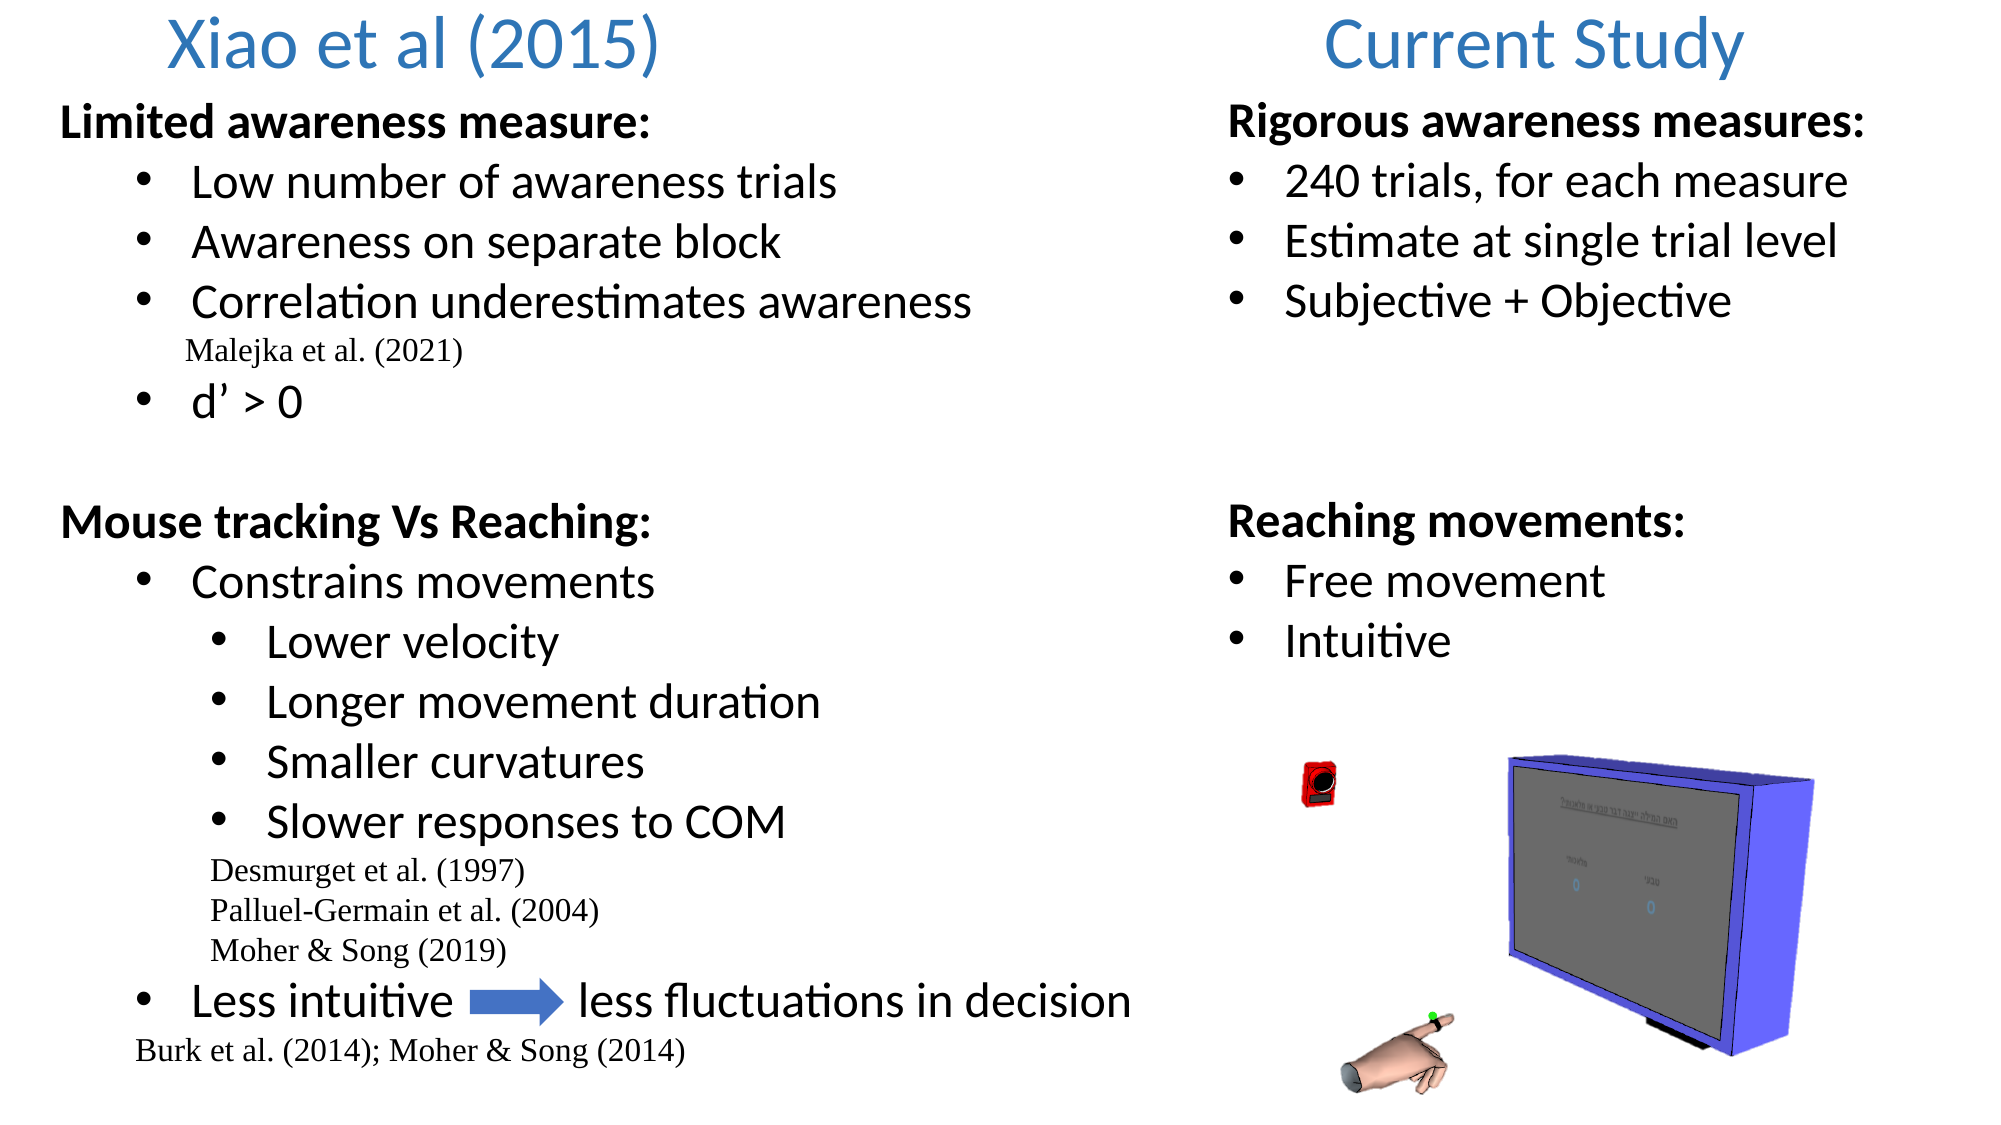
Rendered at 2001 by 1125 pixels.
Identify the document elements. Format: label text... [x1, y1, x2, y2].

text_box [468, 975, 566, 1029]
text_box Limited awareness measure: Low number of awareness trials Awareness on separate block Correlation underestimates awareness Malejka et al. (2021) d’ > 0 Mouse tracking Vs Reaching: Constrains movements Lower velocity Longer movement duration Smaller curvatures Slower responses to COM Desmurget et al. (1997) Palluel-Germain et al. (2004) Moher & Song (2019) Less intuitive less fluctuations in decision Burk et al. (2014); Moher & Song (2014) [45, 92, 1242, 1076]
text_box Xiao et al (2015) Current Study [0, 0, 2000, 92]
text_box Rigorous awareness measures: 240 trials, for each measure Estimate at single trial level Subjective + Objective Reaching movements: Free movement Intuitive [1213, 80, 1970, 735]
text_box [1295, 735, 1822, 1114]
